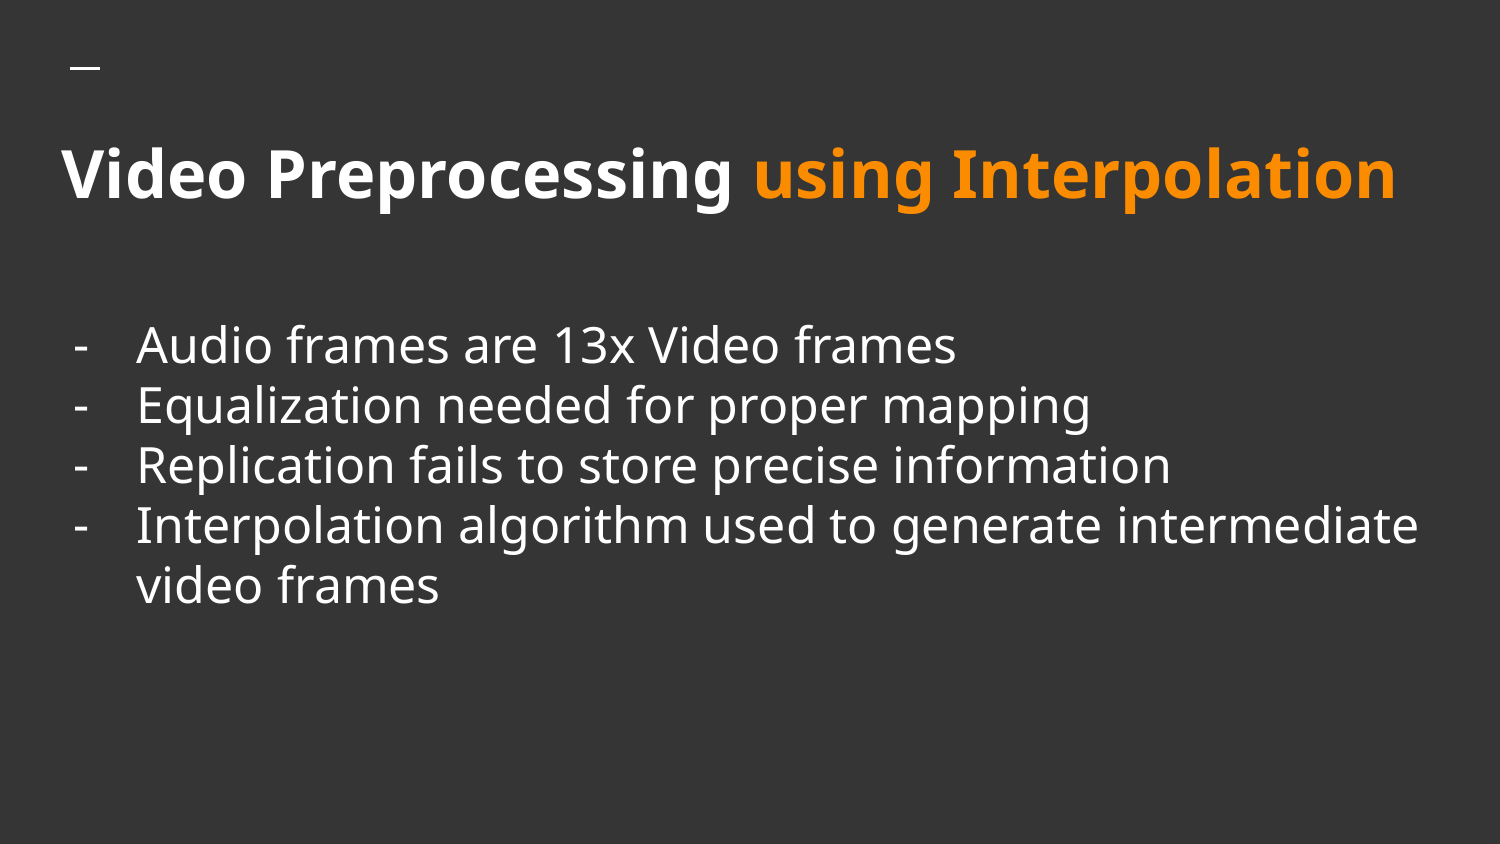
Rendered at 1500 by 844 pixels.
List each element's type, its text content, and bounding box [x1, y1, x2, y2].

title Video Preprocessing using Interpolation Audio frames are 13x Video frames Equalization needed for proper mapping Replication fails to store precise information Interpolation algorithm used to generate intermediate video frames [46, 116, 1461, 746]
